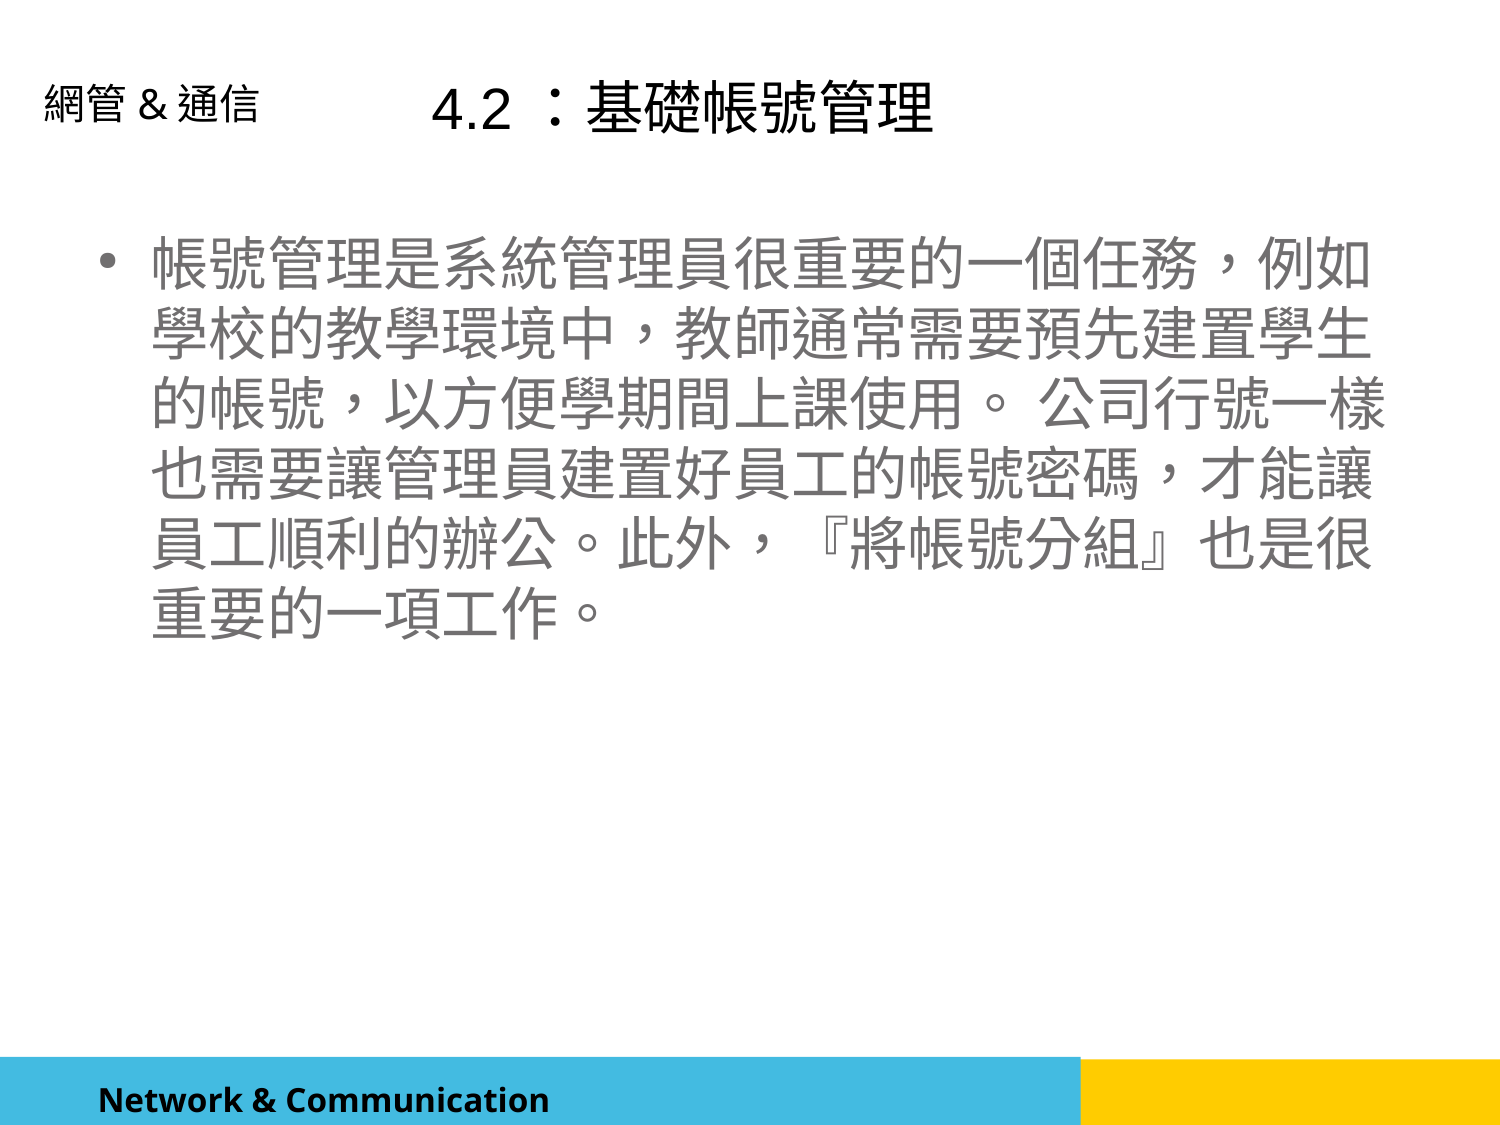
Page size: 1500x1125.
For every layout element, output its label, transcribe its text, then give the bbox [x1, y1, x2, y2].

title 4.2：基礎帳號管理 [431, 42, 1500, 171]
list 帳號管理是系統管理員很重要的一個任務，例如學校的教學環境中，教師通常需要預先建置學生的帳號，以方便學期間上課使用。 公司行號一樣也需要讓管理員建置好員工的帳號密碼，才能讓員工順利的辦公。此外，『將帳號分組』也是很重要的一項工作。 [64, 219, 1415, 963]
